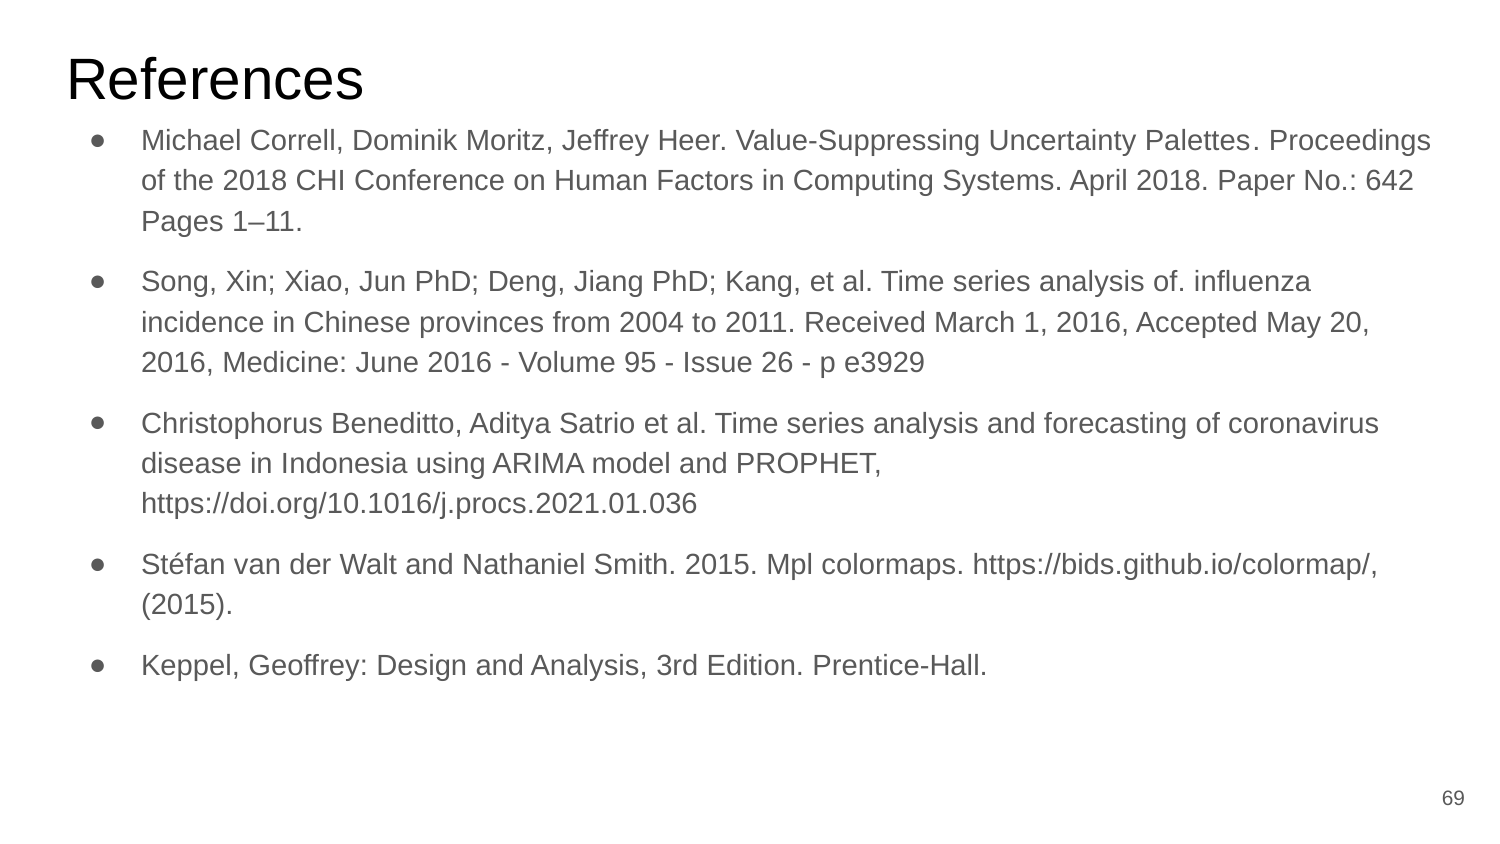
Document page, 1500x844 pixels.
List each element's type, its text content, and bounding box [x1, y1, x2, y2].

title References [51, 25, 1449, 101]
slide_number 69 [1389, 764, 1480, 830]
list Michael Correll, Dominik Moritz, Jeffrey Heer. Value-Suppressing Uncertainty Palettes. Proceedings of the 2018 CHI Conference on Human Factors in Computing Systems. April 2018. Paper No.: 642 Pages 1–11. Song, Xin; Xiao, Jun PhD; Deng, Jiang PhD; Kang, et al. Time series analysis of. influenza incidence in Chinese provinces from 2004 to 2011. Received March 1, 2016, Accepted May 20, 2016, Medicine: June 2016 - Volume 95 - Issue 26 - p e3929 Christophorus Beneditto, Aditya Satrio et al. Time series analysis and forecasting of coronavirus disease in Indonesia using ARIMA model and PROPHET, https://doi.org/10.1016/j.procs.2021.01.036 Stéfan van der Walt and Nathaniel Smith. 2015. Mpl colormaps. https://bids.github.io/colormap/, (2015). Keppel, Geoffrey: Design and Analysis, 3rd Edition. Prentice-Hall. [51, 101, 1449, 750]
